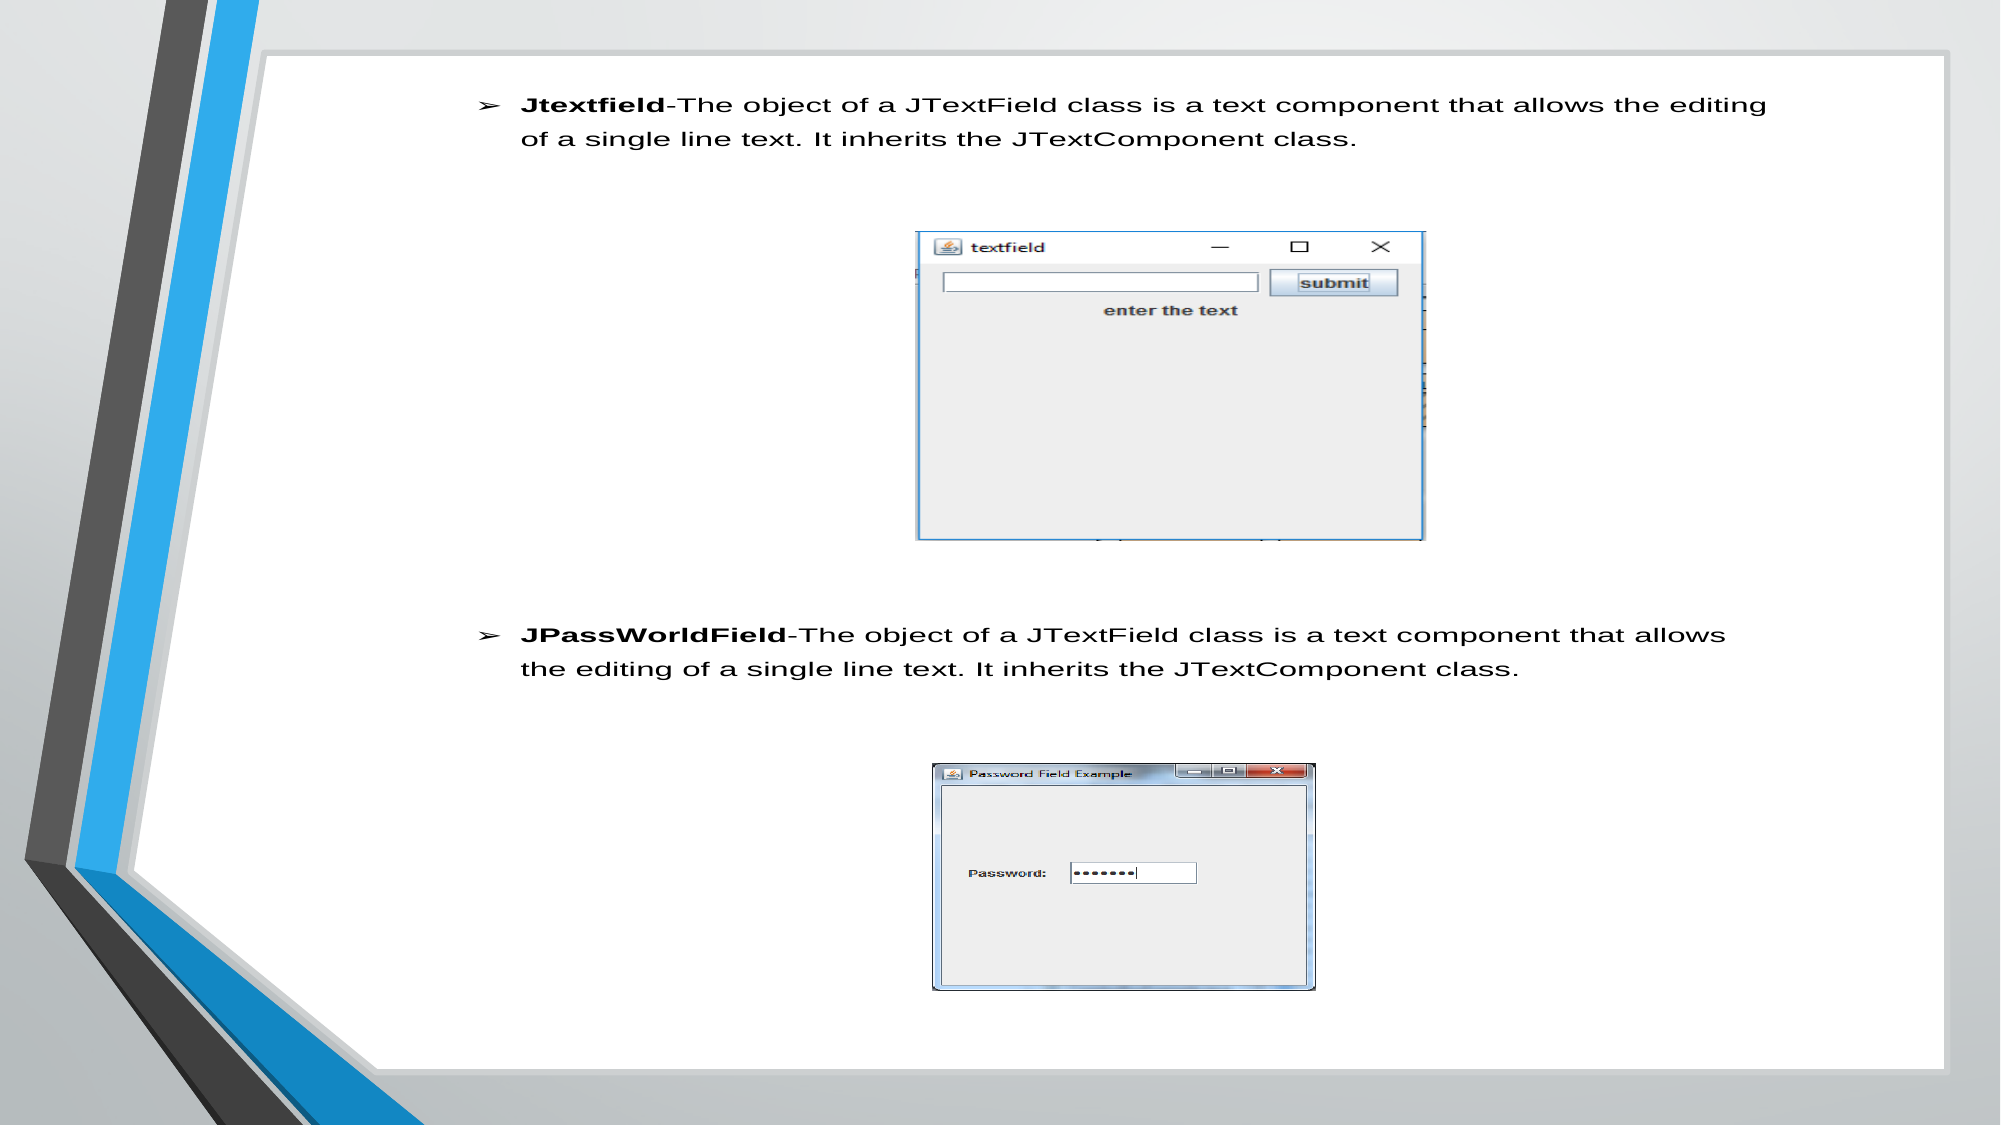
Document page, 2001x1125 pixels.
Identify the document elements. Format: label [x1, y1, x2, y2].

text_box [425, 51, 1949, 1074]
picture [474, 90, 1775, 1073]
text_box [24, 0, 425, 1125]
